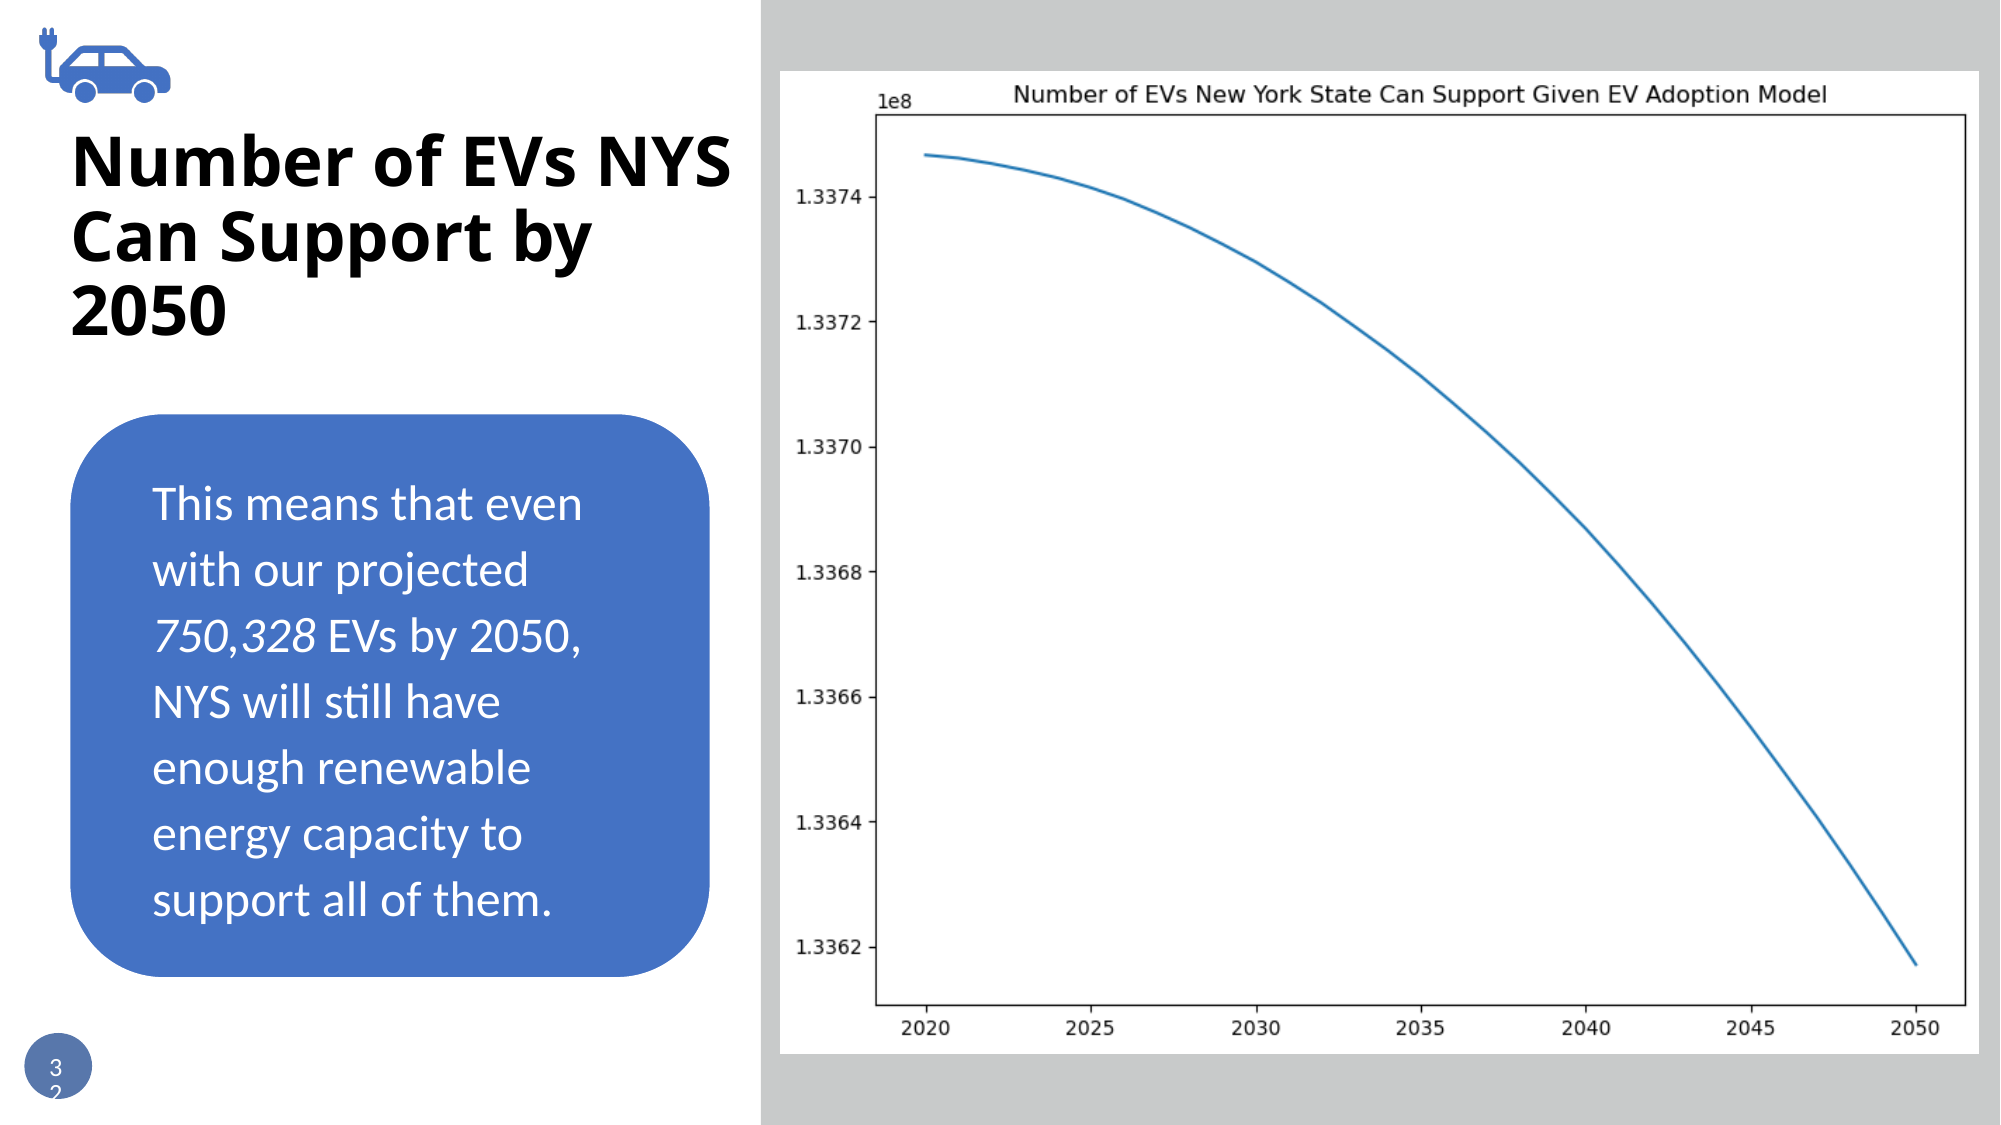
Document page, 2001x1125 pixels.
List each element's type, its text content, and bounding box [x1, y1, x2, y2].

title Number of EVs NYS Can Support by 2050 [55, 118, 756, 359]
picture [780, 71, 1979, 1054]
text_box 32 [24, 1032, 93, 1099]
text_box [68, 412, 712, 980]
text_box [760, 0, 2000, 1125]
text_box This means that even with our projected 750,328 EVs by 2050, NYS will still have enough renewable energy capacity to support all of them. [137, 457, 674, 944]
picture [34, 0, 176, 137]
text_box [175, 279, 780, 620]
